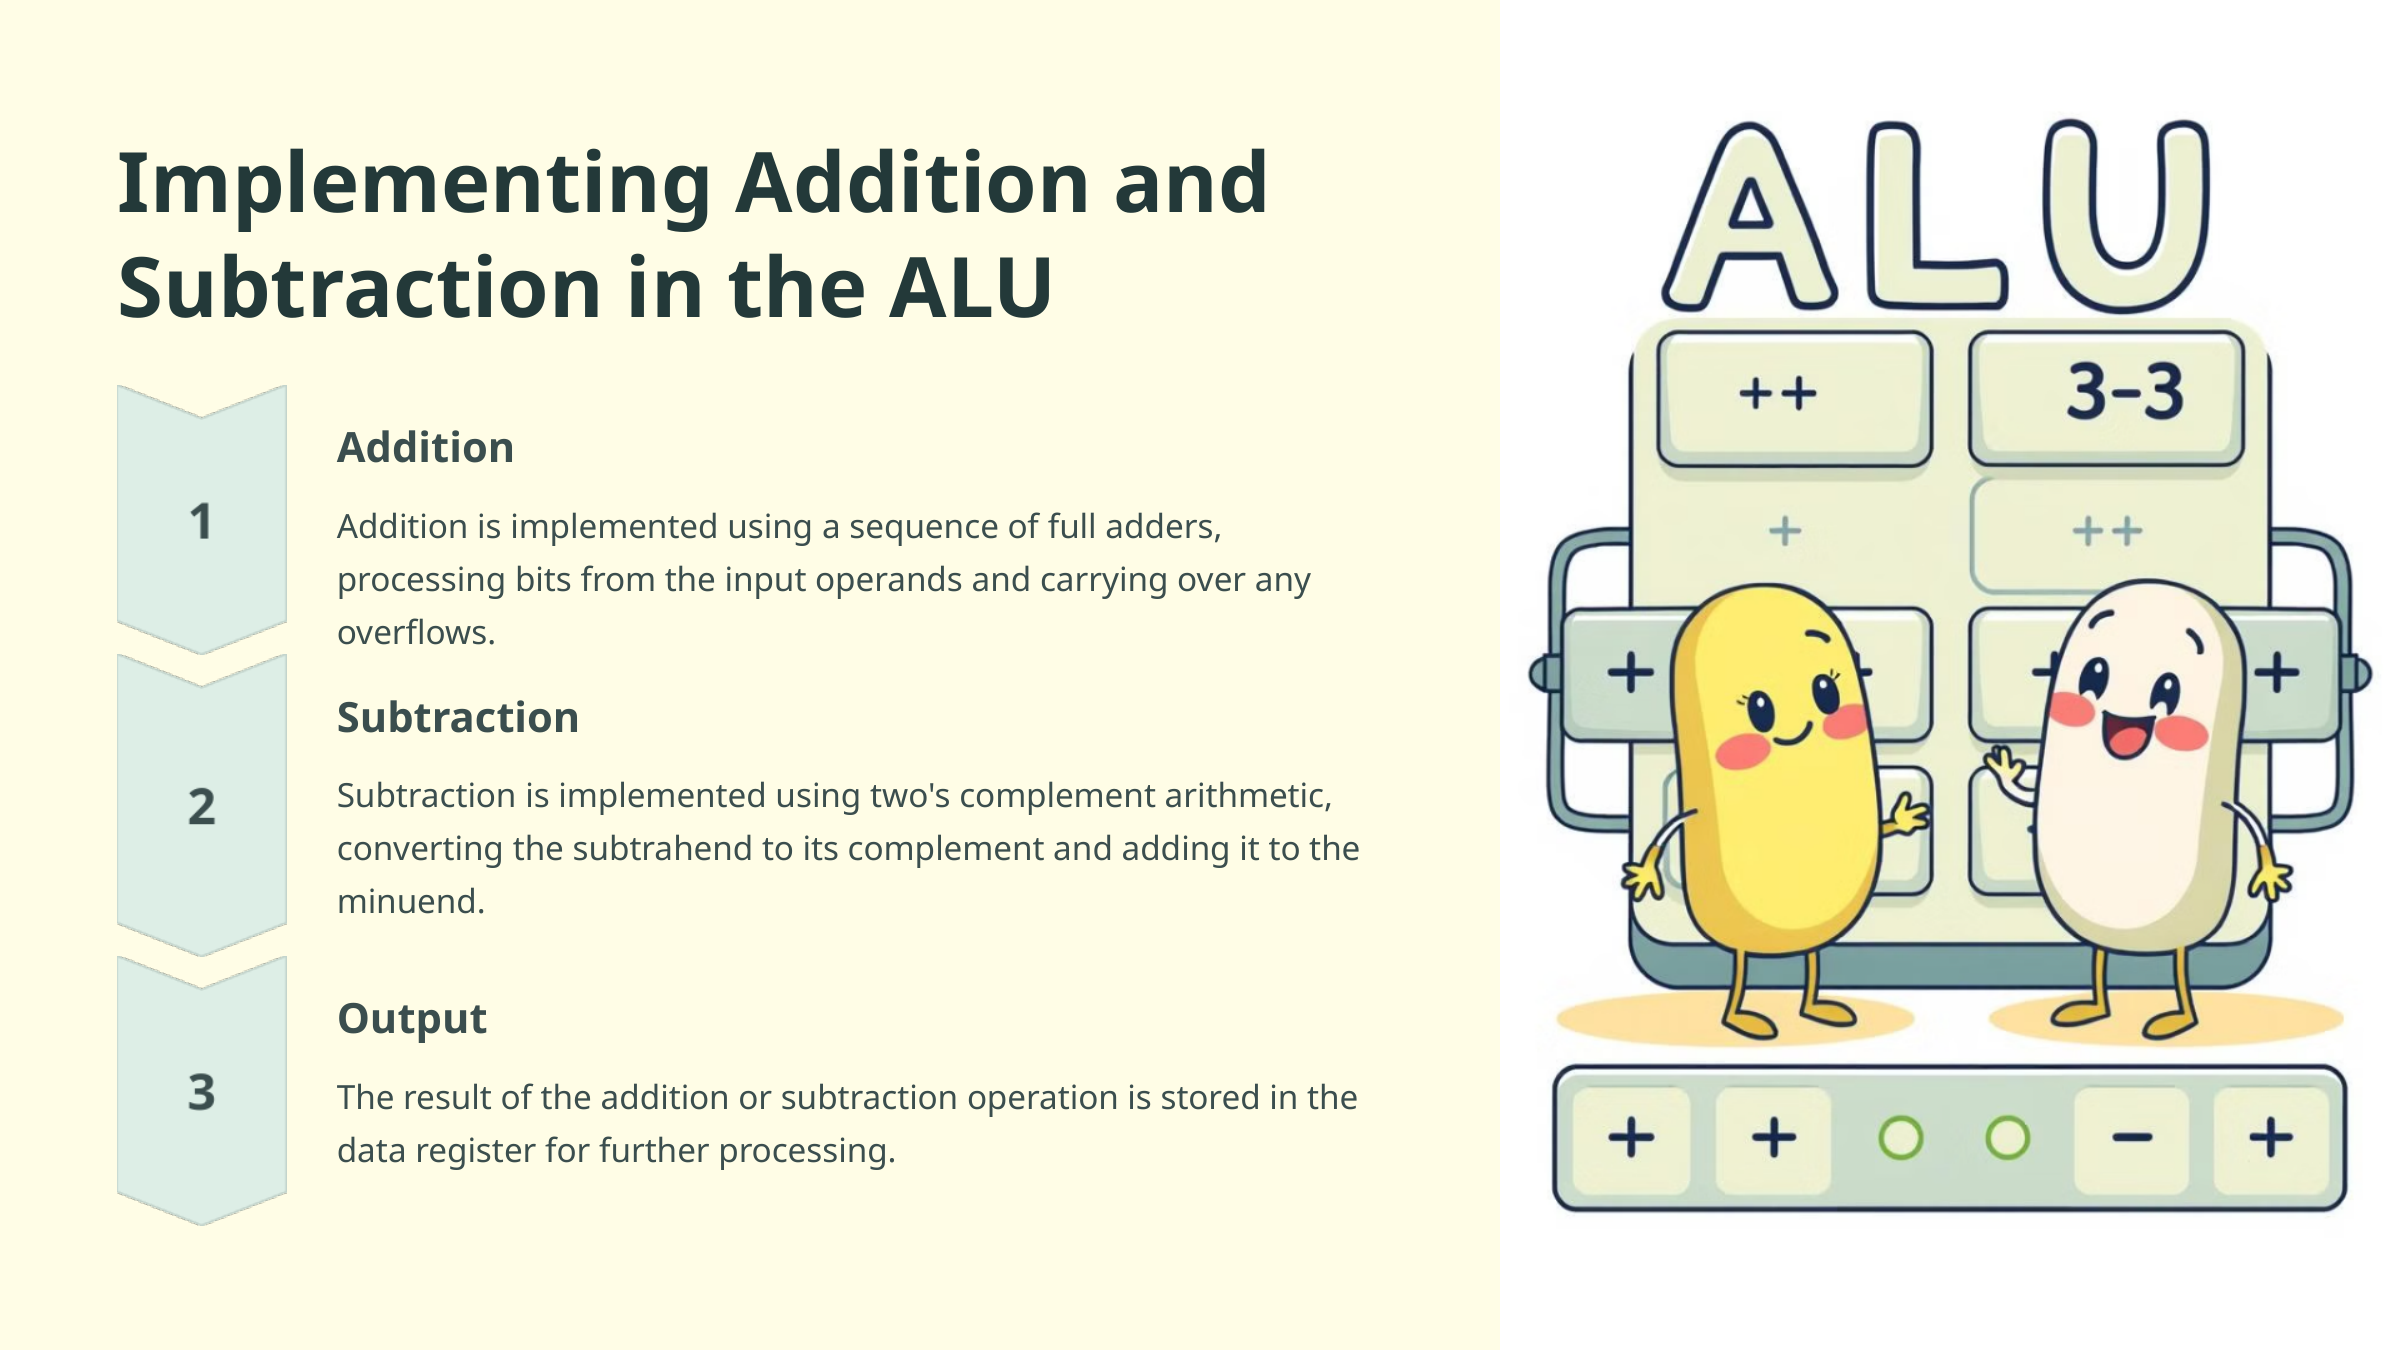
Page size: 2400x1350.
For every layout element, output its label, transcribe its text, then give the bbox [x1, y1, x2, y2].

text_box Output [336, 990, 758, 1043]
picture [117, 385, 287, 1226]
text_box Subtraction is implemented using two's complement arithmetic, converting the subtrahend to its complement and adding it to the minuend. [336, 760, 1383, 923]
text_box Implementing Addition and Subtraction in the ALU [117, 124, 1383, 335]
text_box Addition is implemented using a sequence of full adders, processing bits from the input operands and carrying over any overflows. [336, 491, 1383, 600]
picture [1499, 0, 2400, 1350]
text_box Addition [336, 418, 758, 472]
text_box The result of the addition or subtraction operation is stored in the data register for further processing. [336, 1062, 1383, 1171]
text_box Subtraction [336, 688, 758, 741]
